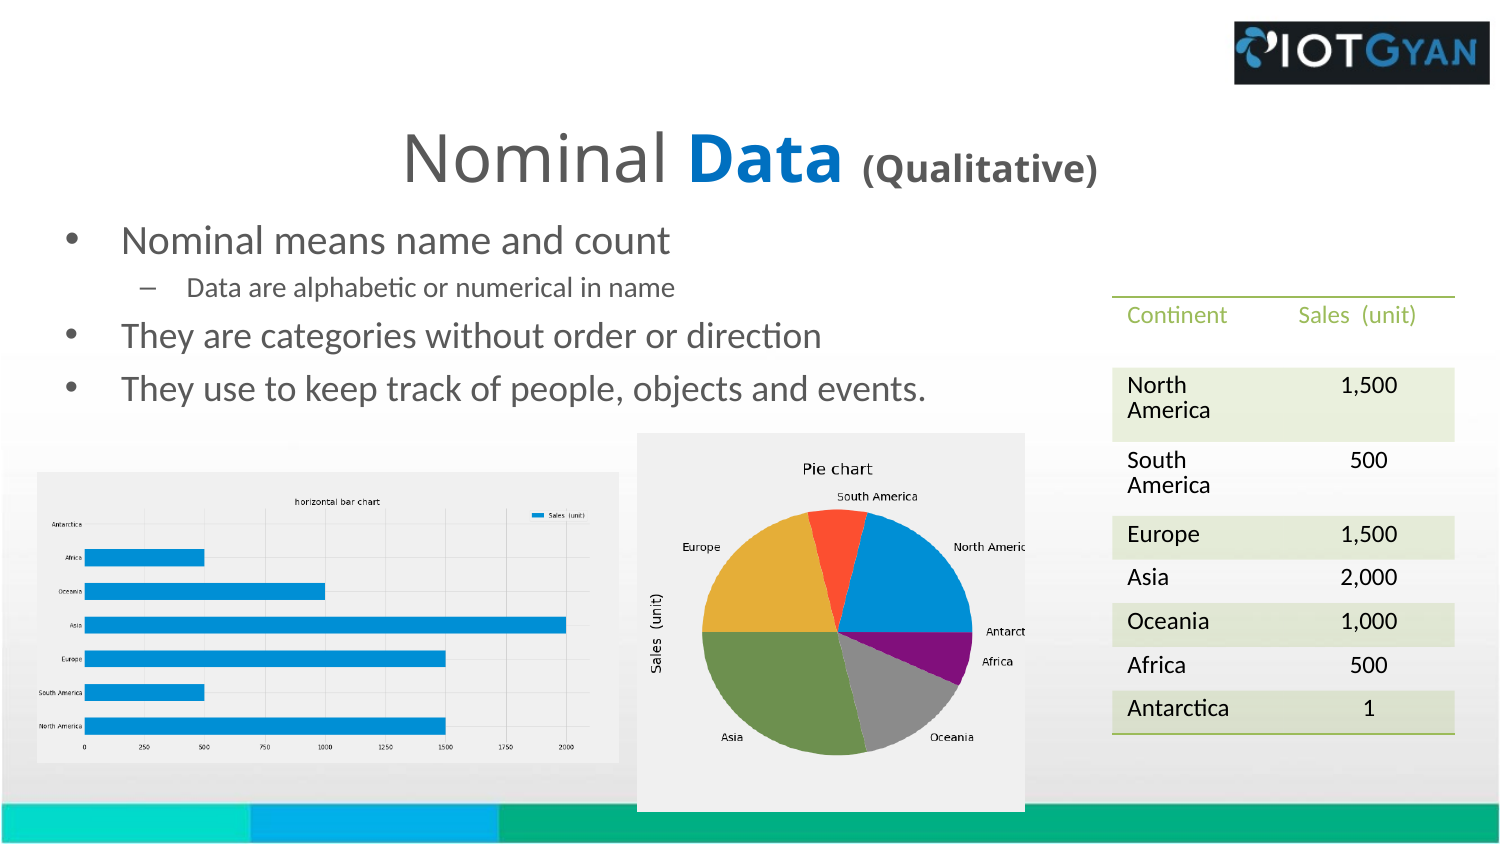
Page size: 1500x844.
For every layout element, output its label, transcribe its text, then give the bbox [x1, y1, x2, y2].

list Nominal means name and count Data are alphabetic or numerical in name They are categories without order or direction They use to keep track of people, objects and events. [50, 205, 1400, 763]
table_cell South America [1112, 442, 1284, 516]
table_cell 2,000 [1284, 560, 1455, 603]
table_cell Asia [1112, 560, 1284, 603]
title Nominal Data (Qualitative) [75, 108, 1425, 197]
table_cell Africa [1112, 647, 1284, 691]
table_cell 1,500 [1284, 516, 1455, 560]
table_cell 1 [1284, 691, 1455, 733]
picture [1, 0, 1500, 844]
table_cell 1,500 [1284, 368, 1455, 442]
table_cell North America [1112, 368, 1284, 442]
table_cell Antarctica [1112, 691, 1284, 733]
table_header Continent [1112, 298, 1284, 368]
table_cell Europe [1112, 516, 1284, 560]
table_cell 500 [1284, 442, 1455, 516]
table_cell 1,000 [1284, 603, 1455, 647]
table_cell 500 [1284, 647, 1455, 691]
table_cell Oceania [1112, 603, 1284, 647]
table_header Sales (unit) [1284, 298, 1455, 368]
